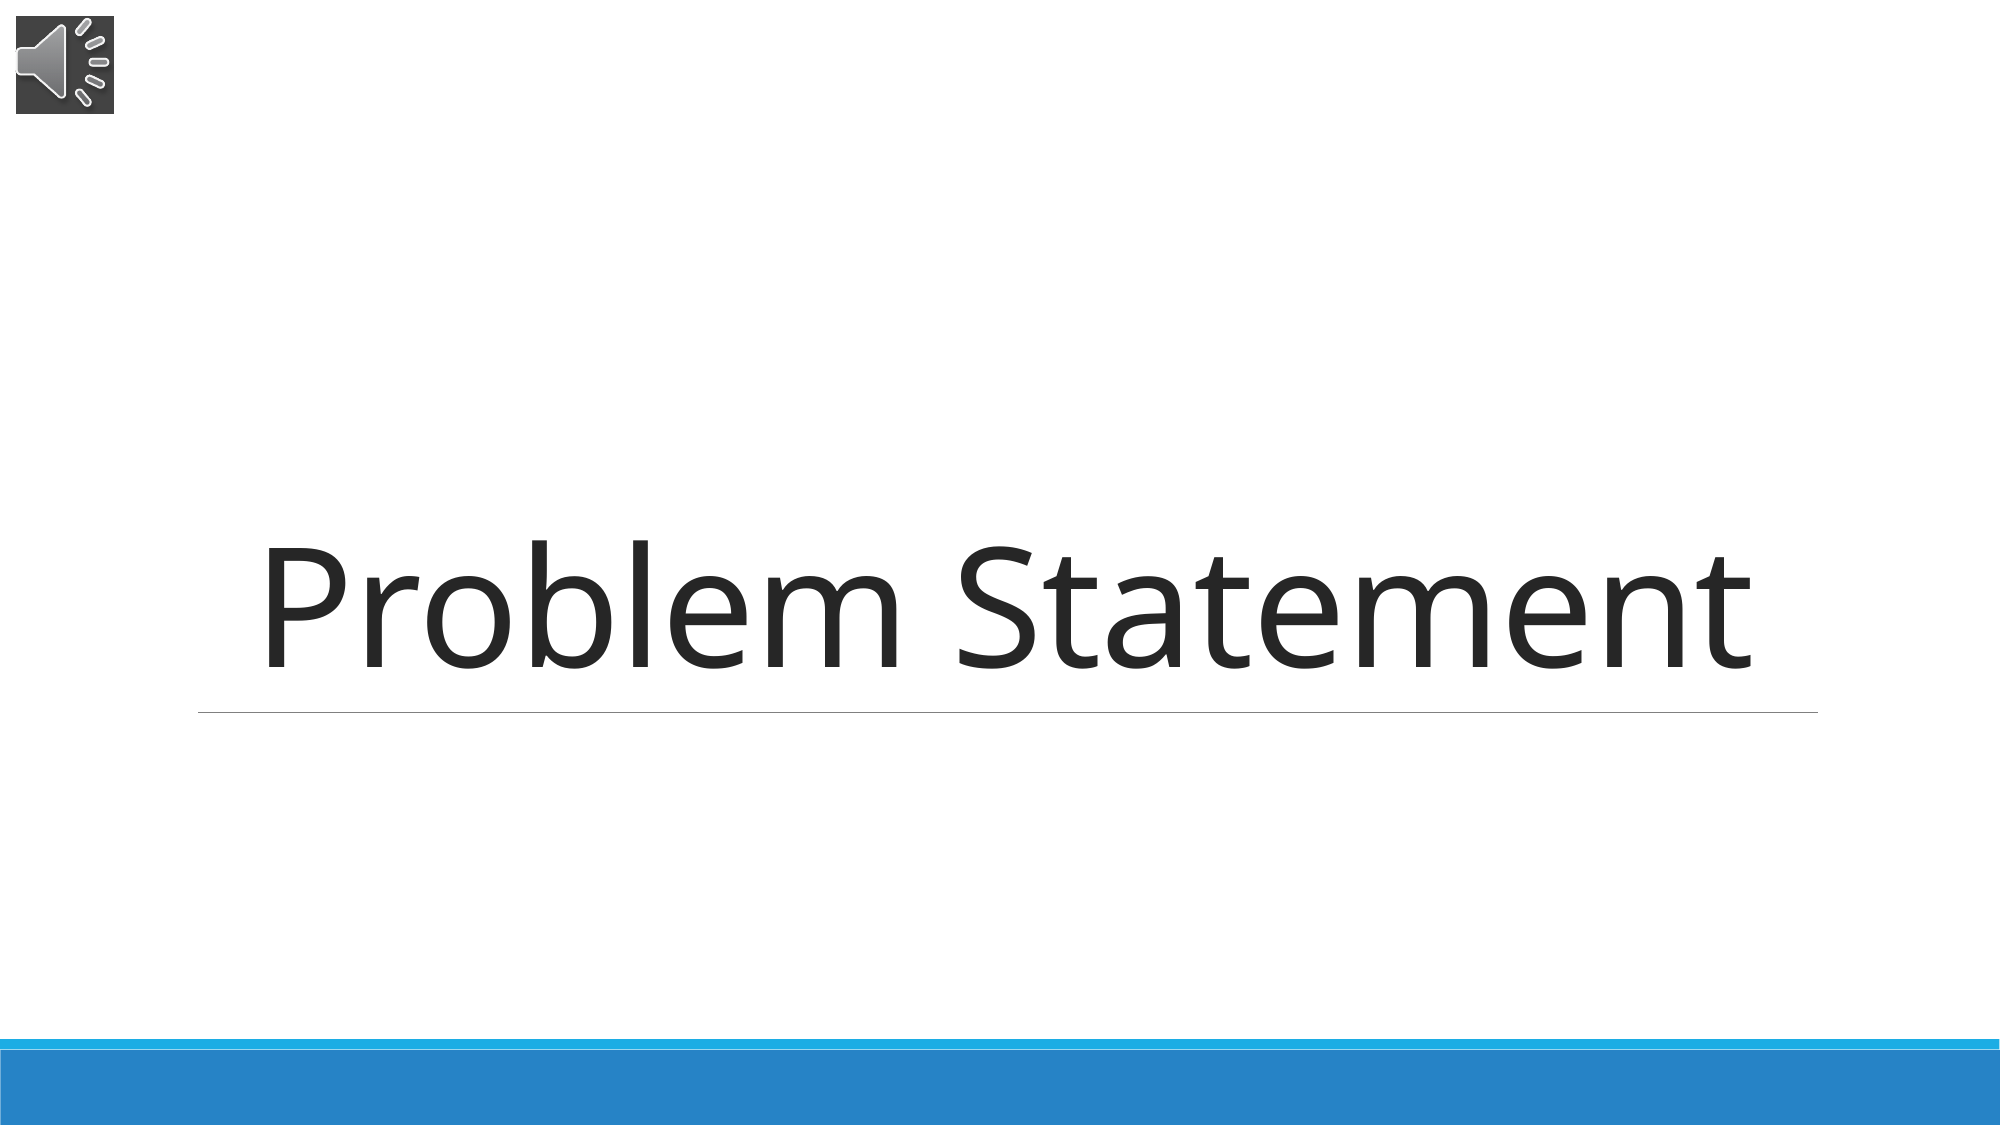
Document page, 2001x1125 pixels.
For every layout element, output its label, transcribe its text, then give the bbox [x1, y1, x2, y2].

picture [14, 14, 116, 116]
title Problem Statement [180, 124, 1830, 710]
